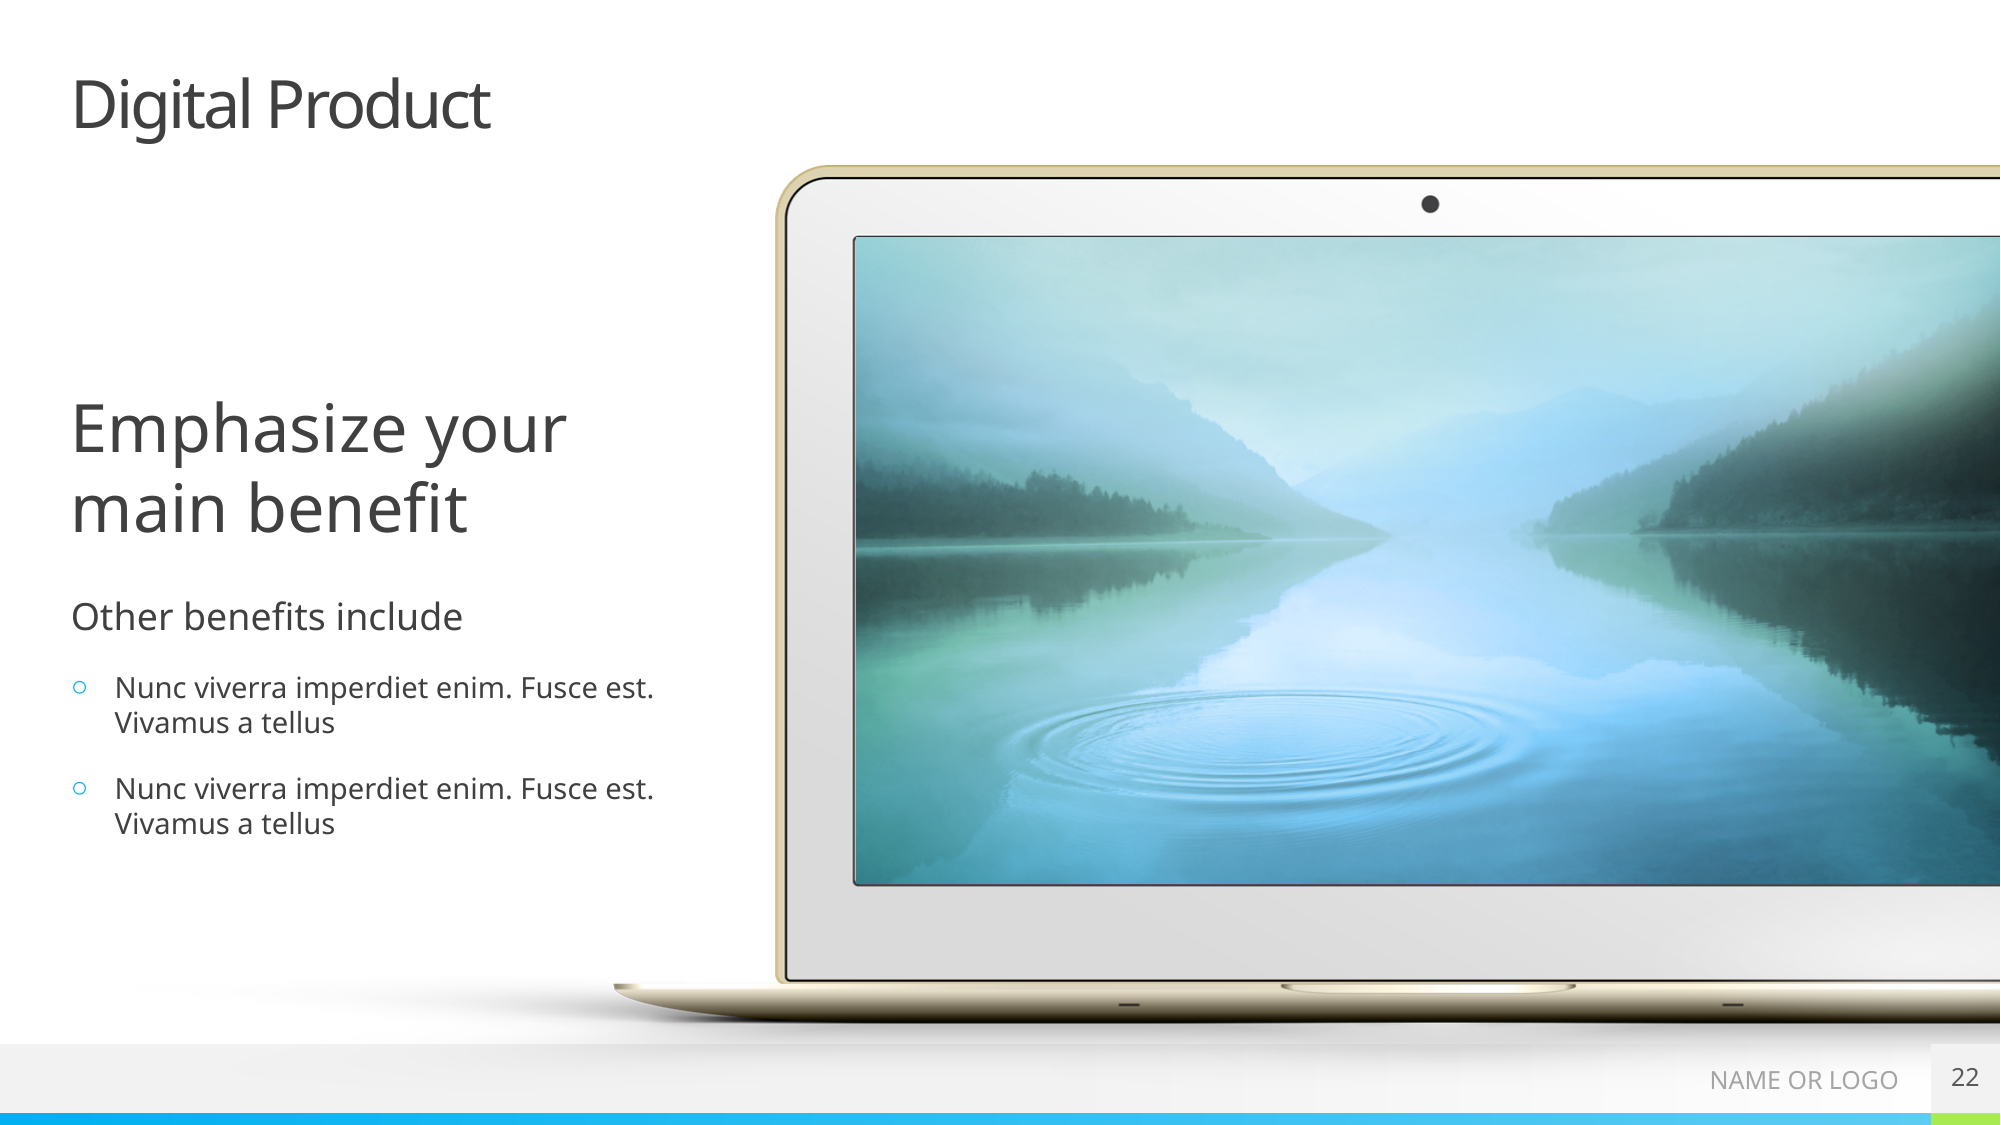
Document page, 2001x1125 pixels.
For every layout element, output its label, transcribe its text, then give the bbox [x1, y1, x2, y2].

list Emphasize your main benefit [70, 259, 723, 546]
title Digital Product [70, 70, 1932, 142]
list Other benefits include Nunc viverra imperdiet enim. Fusce est. Vivamus a tellus Nunc viverra imperdiet enim. Fusce est. Vivamus a tellus [70, 592, 723, 998]
slide_number 22 [1931, 1044, 2000, 1114]
picture [108, 165, 2000, 1092]
